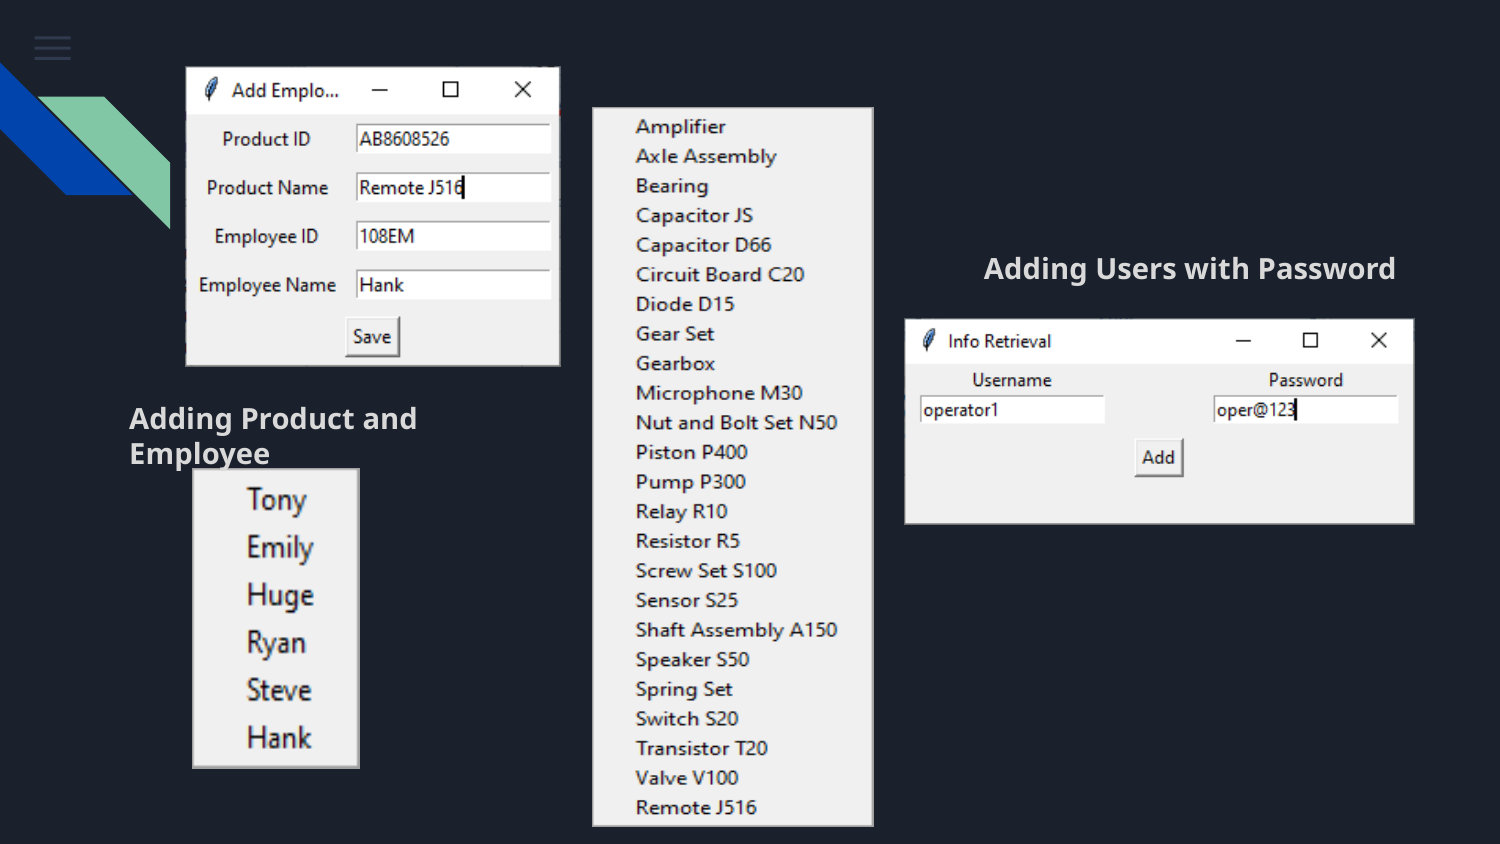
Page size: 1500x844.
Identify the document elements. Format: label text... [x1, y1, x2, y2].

picture [192, 468, 360, 770]
picture [185, 65, 562, 367]
picture [904, 318, 1415, 526]
text_box Adding Product and Employee [114, 384, 561, 485]
picture [591, 106, 874, 827]
text_box Adding Users with Password [968, 235, 1461, 301]
